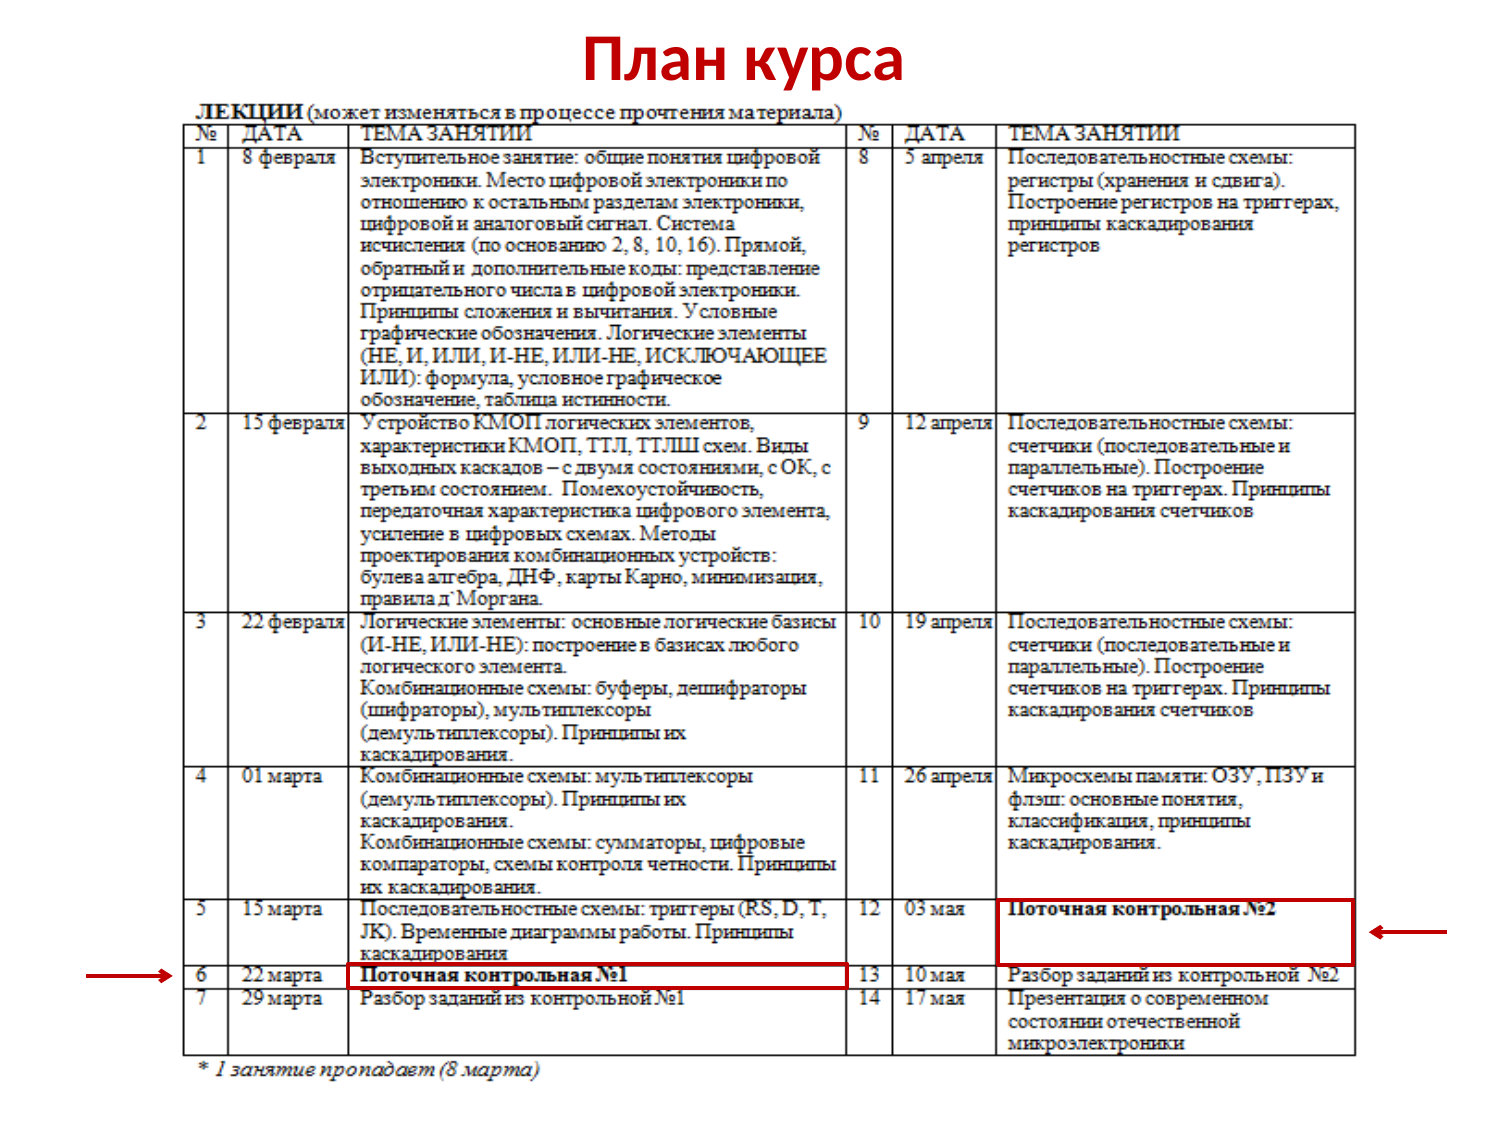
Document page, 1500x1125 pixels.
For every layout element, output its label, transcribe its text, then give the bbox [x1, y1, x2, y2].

picture [172, 101, 1375, 1083]
title План курса [17, 5, 1471, 102]
